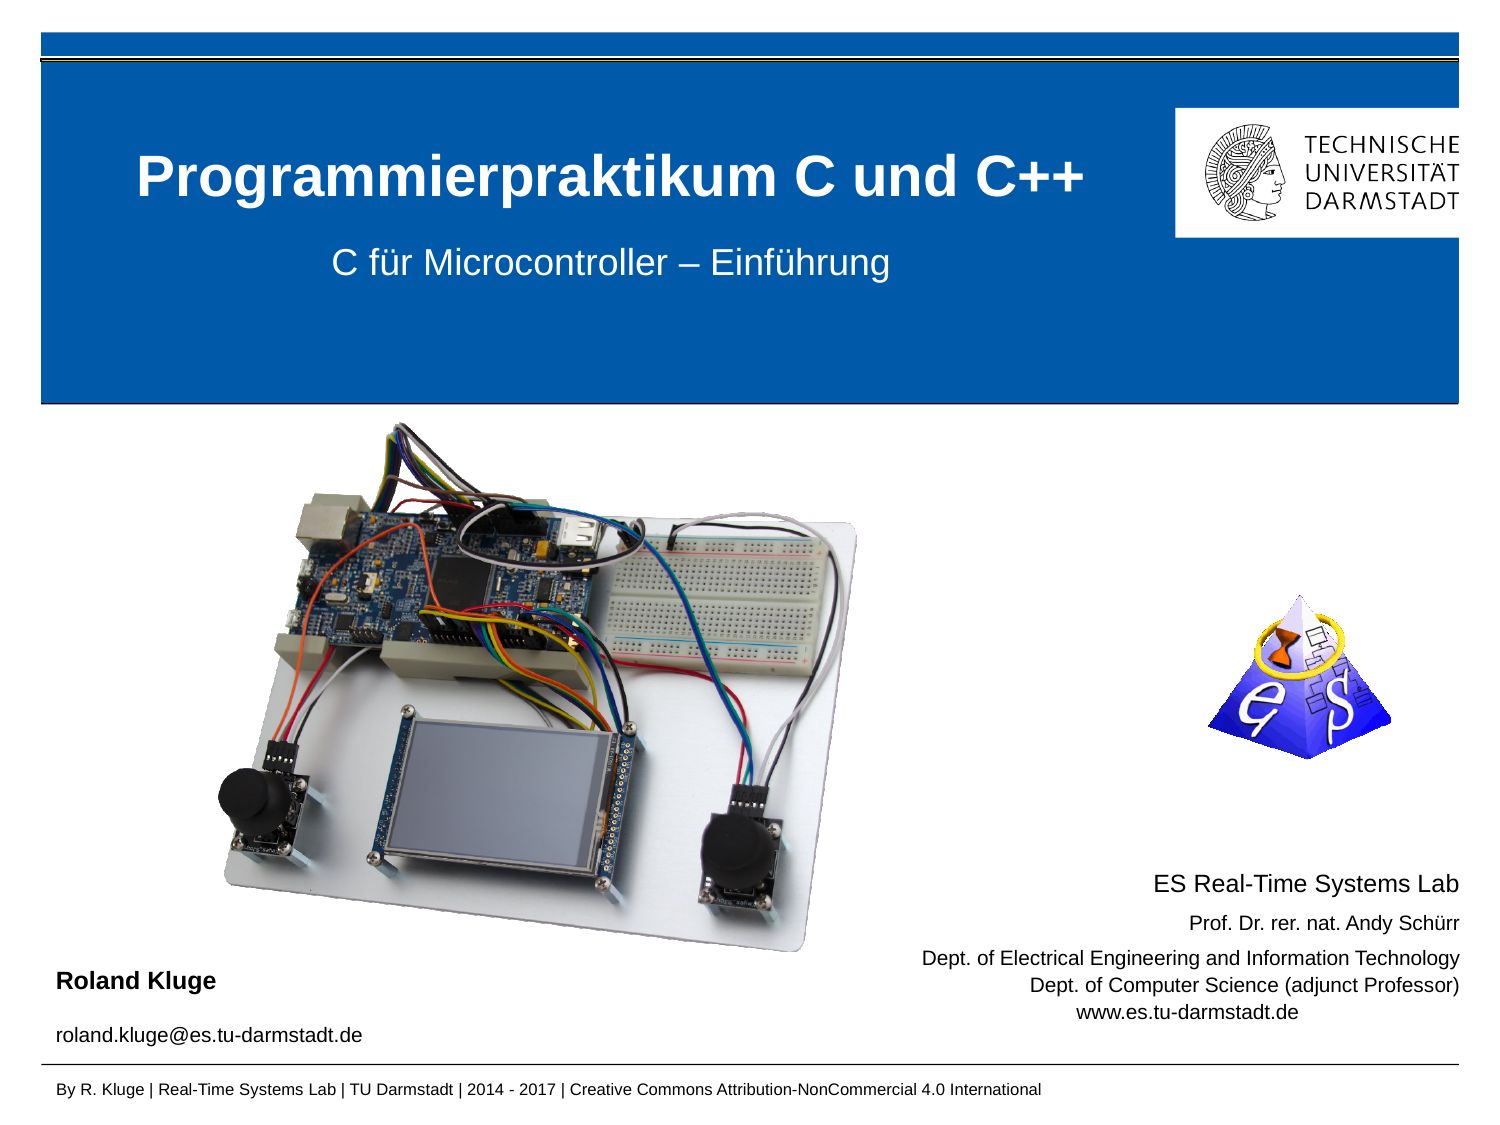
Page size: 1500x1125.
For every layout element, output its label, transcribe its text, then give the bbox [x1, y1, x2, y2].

title Programmierpraktikum C und C++ [58, 61, 1164, 209]
picture [1208, 591, 1391, 760]
picture [218, 421, 857, 952]
subtitle C für Microcontroller – Einführung [58, 237, 1164, 393]
picture [1176, 107, 1484, 238]
